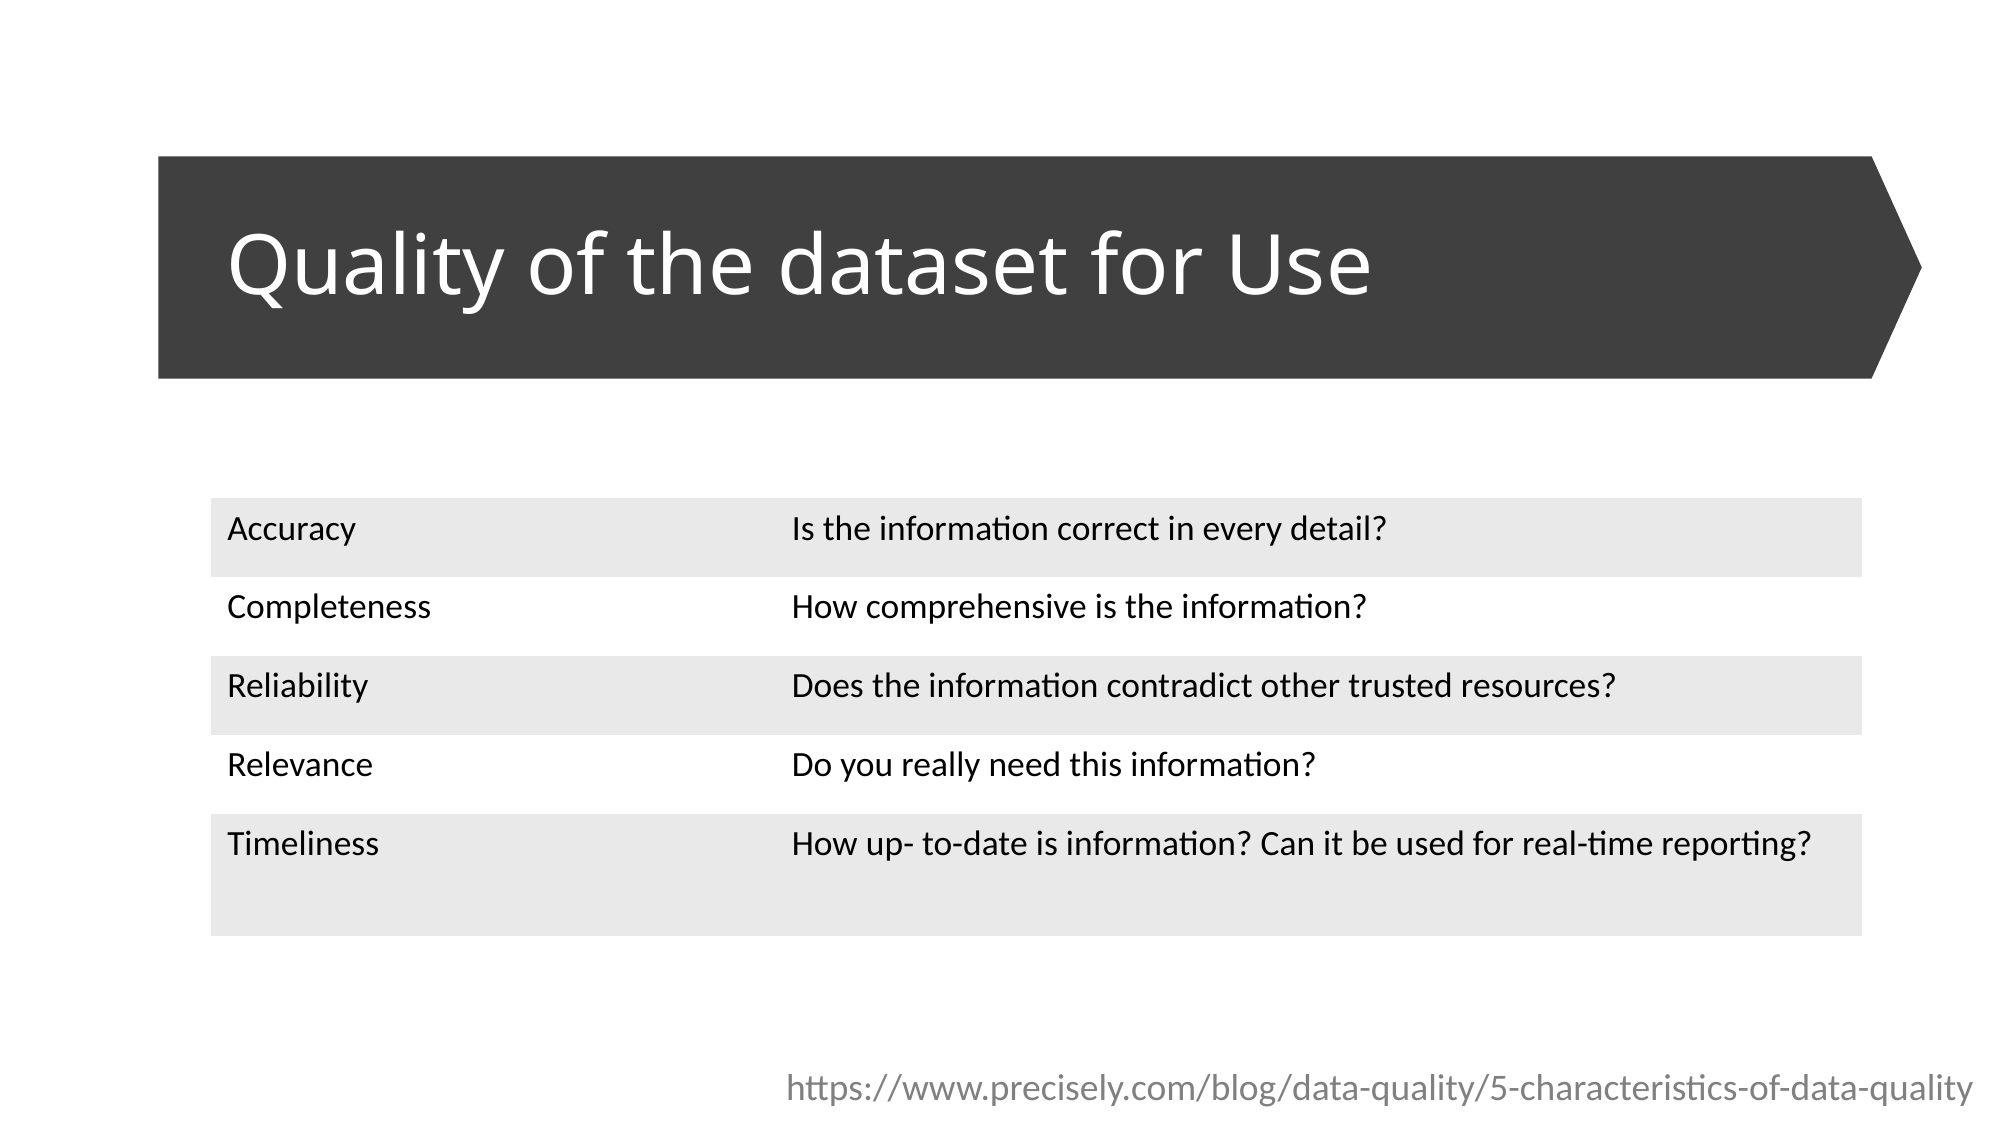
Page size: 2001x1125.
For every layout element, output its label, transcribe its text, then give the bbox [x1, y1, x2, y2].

table_cell Completeness [211, 577, 776, 656]
table_header Accuracy [211, 498, 776, 577]
table_cell Timeliness [211, 814, 776, 936]
title Quality of the dataset for Use [211, 197, 1856, 339]
text_box https://www.precisely.com/blog/data-quality/5-characteristics-of-data-quality [771, 1055, 2000, 1116]
table_cell How up- to-date is information? Can it be used for real-time reporting? [776, 814, 1862, 936]
table_cell Relevance [211, 735, 776, 814]
text_box [157, 155, 1923, 380]
table_cell How comprehensive is the information? [776, 577, 1862, 656]
table_header Is the information correct in every detail? [776, 498, 1862, 577]
table_cell Reliability [211, 656, 776, 735]
table_cell Does the information contradict other trusted resources? [776, 656, 1862, 735]
table_cell Do you really need this information? [776, 735, 1862, 814]
